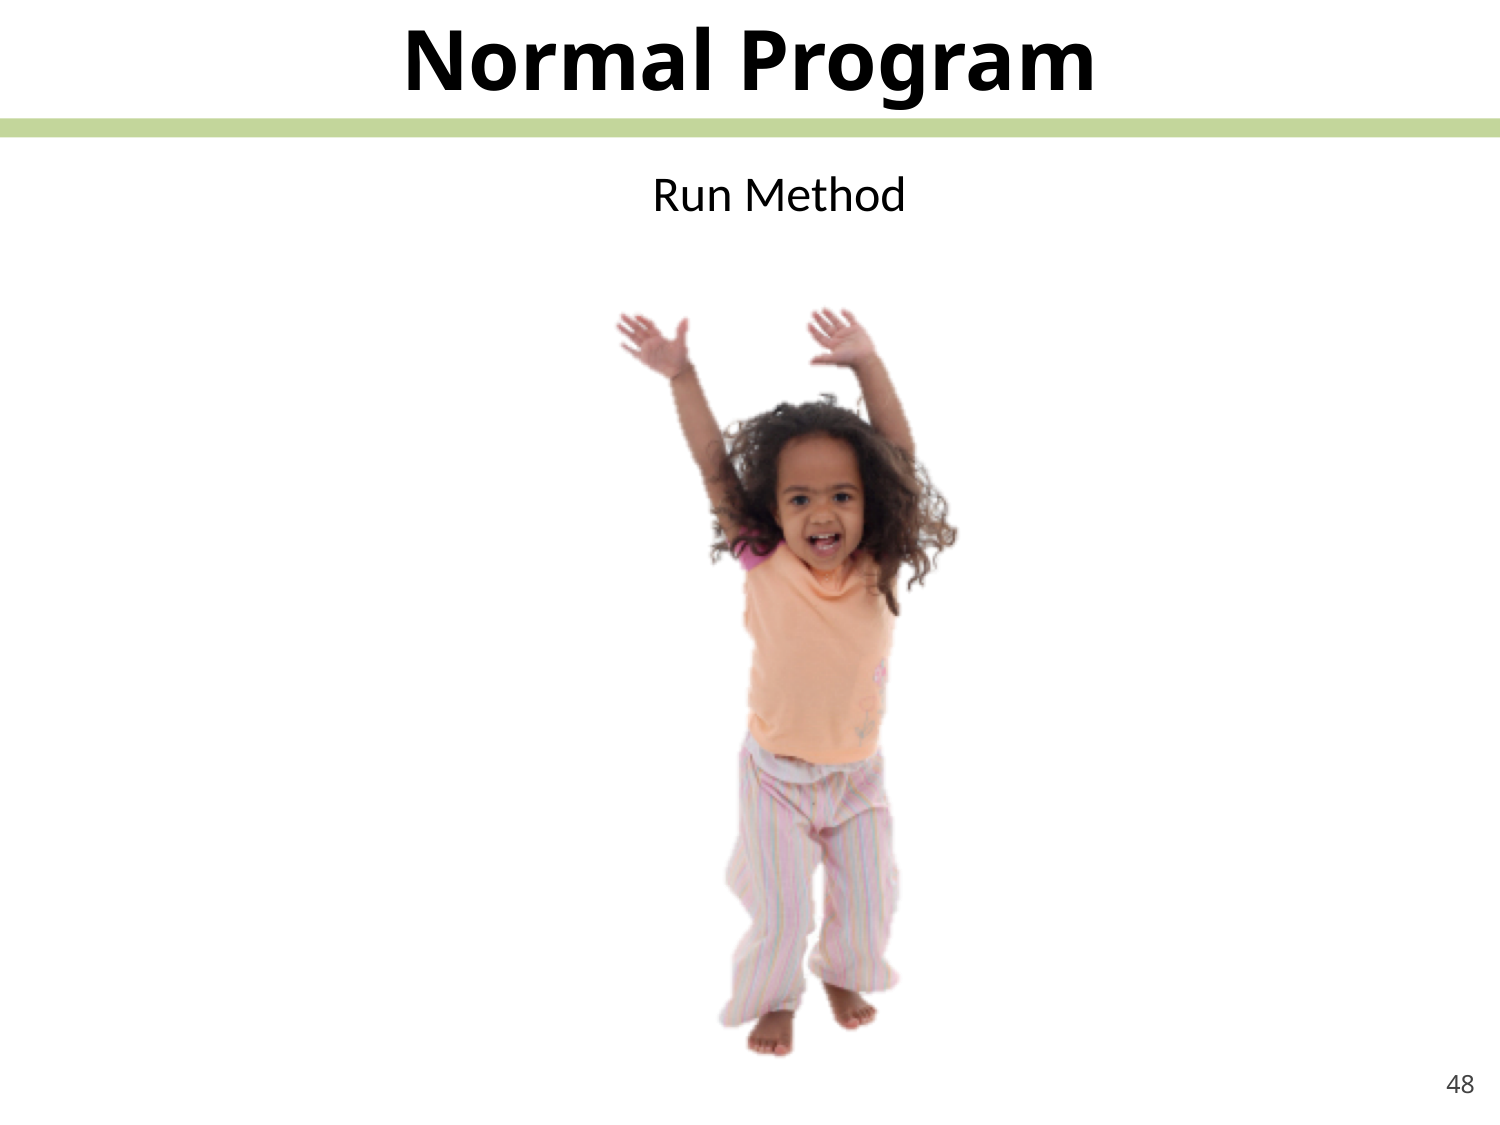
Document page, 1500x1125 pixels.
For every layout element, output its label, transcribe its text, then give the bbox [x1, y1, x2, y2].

text_box Normal Program [0, 0, 1500, 120]
picture [521, 185, 1153, 1125]
text_box Run Method [637, 154, 922, 185]
